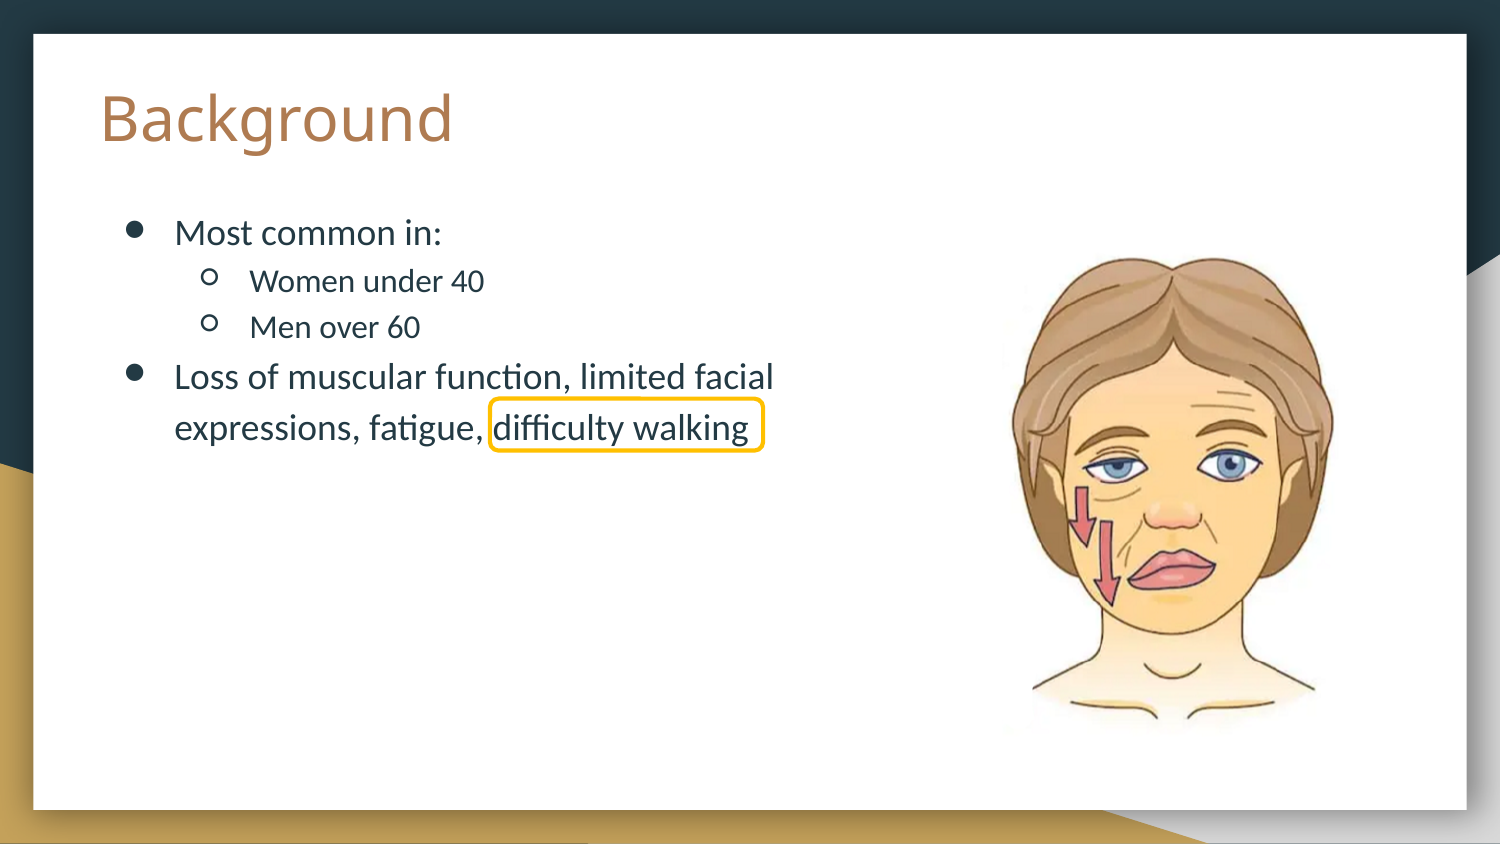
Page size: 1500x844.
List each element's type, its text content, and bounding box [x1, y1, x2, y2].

title Background [84, 63, 1316, 170]
text_box [487, 396, 766, 453]
picture [983, 186, 1385, 781]
list Most common in: Women under 40 Men over 60 Loss of muscular function, limited facial expressions, fatigue, difficulty walking [84, 186, 981, 747]
